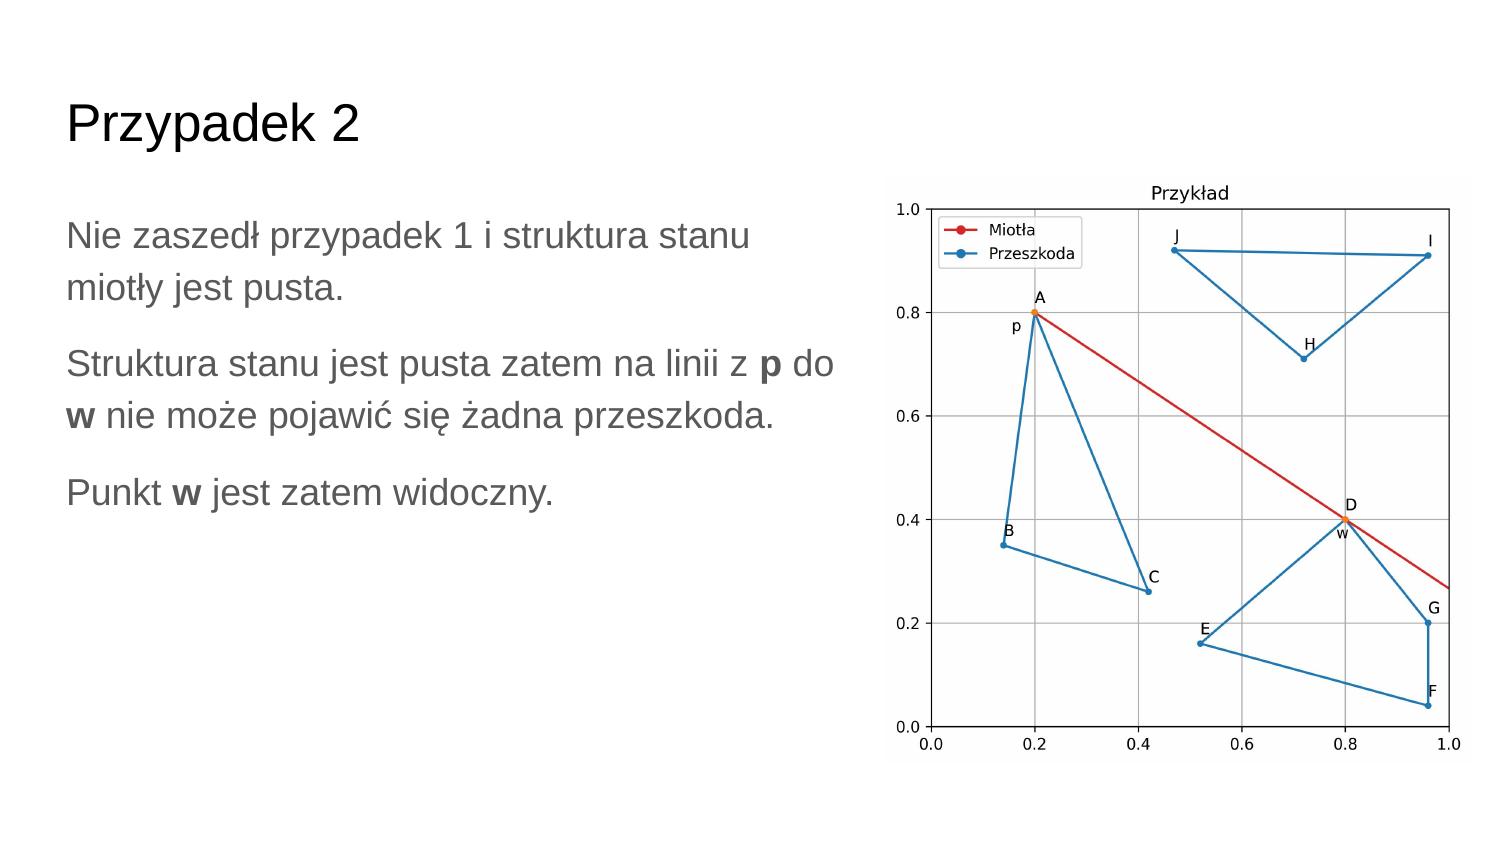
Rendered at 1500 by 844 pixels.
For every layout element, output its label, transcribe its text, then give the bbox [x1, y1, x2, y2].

picture [884, 174, 1472, 765]
title Przypadek 2 [51, 72, 1449, 167]
list Nie zaszedł przypadek 1 i struktura stanu miotły jest pusta. Struktura stanu jest pusta zatem na linii z p do w nie może pojawić się żadna przeszkoda. Punkt w jest zatem widoczny. [51, 189, 864, 750]
